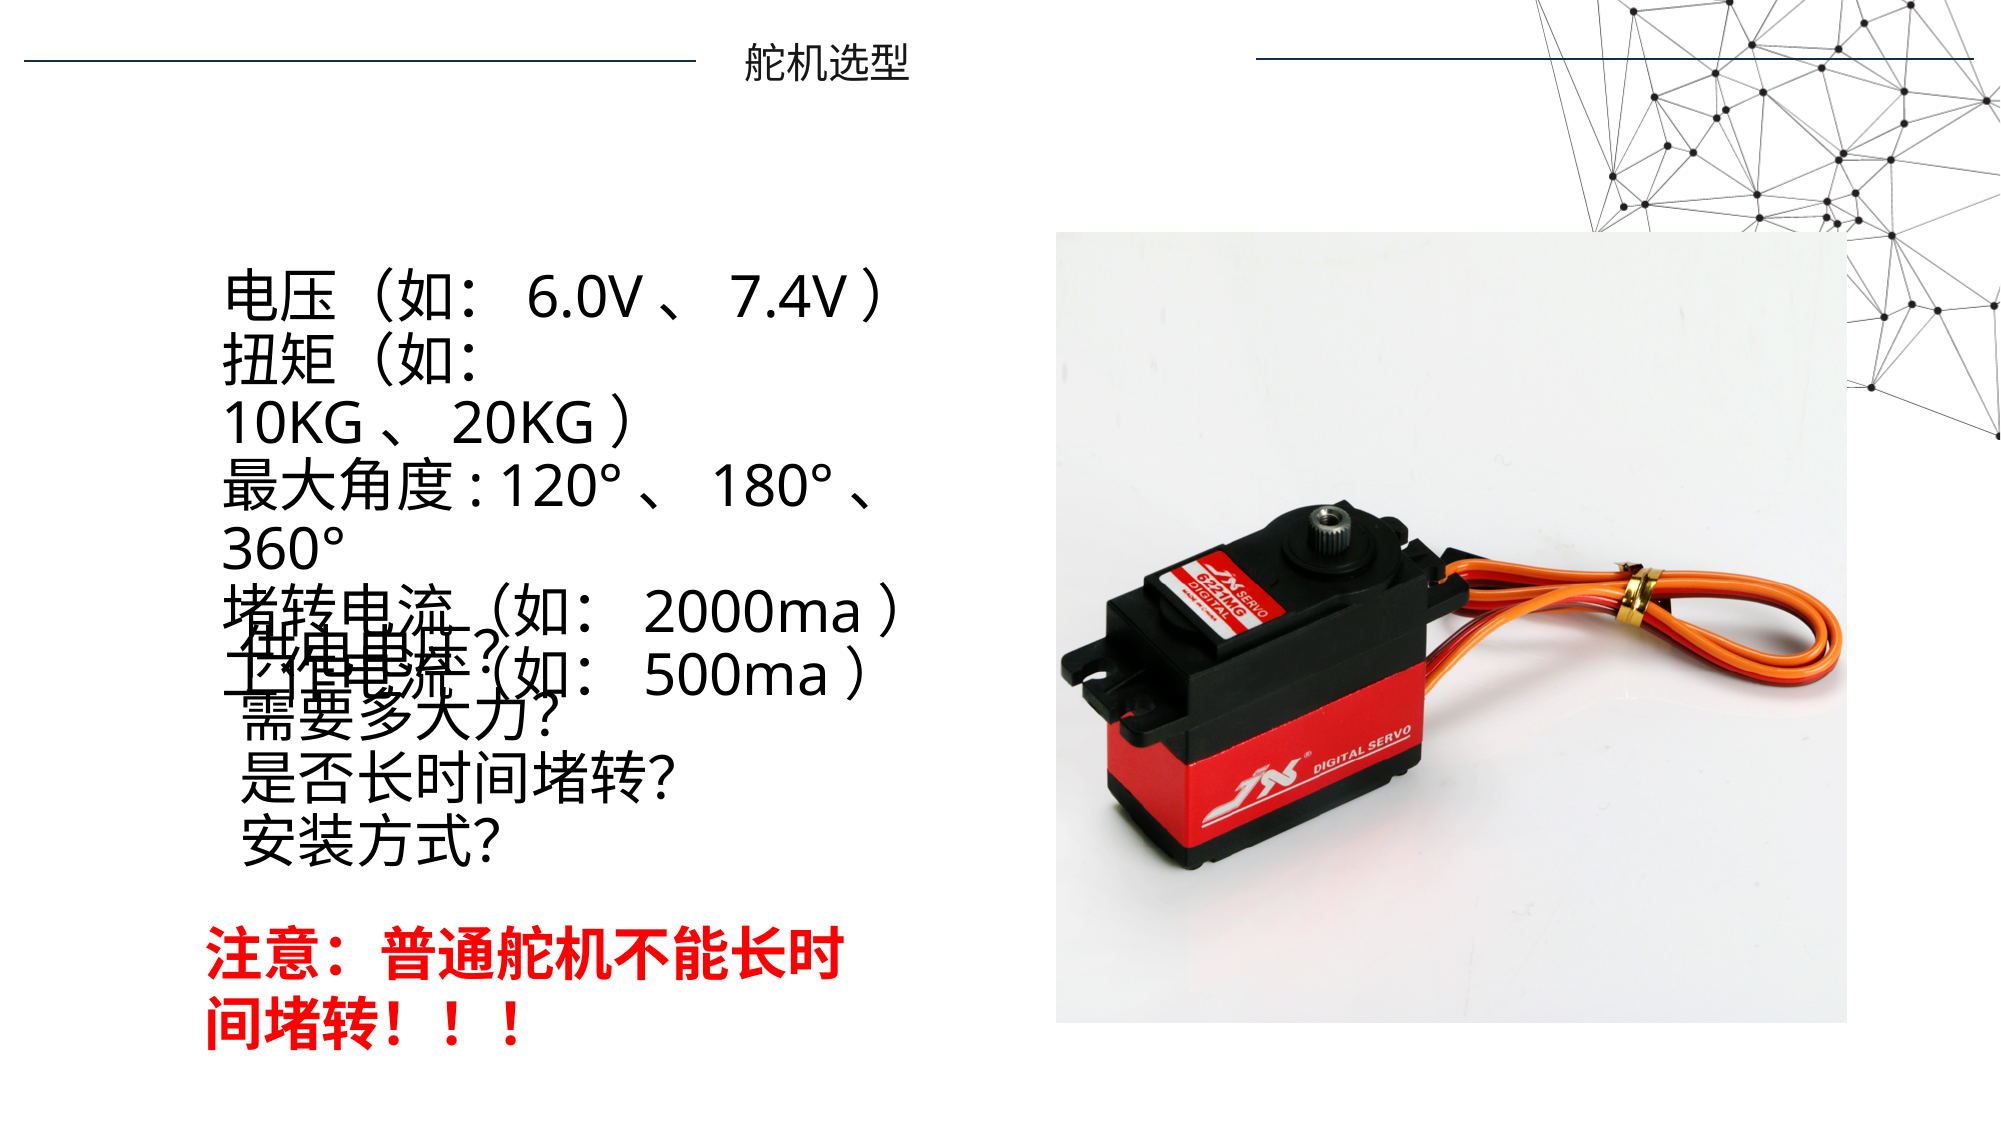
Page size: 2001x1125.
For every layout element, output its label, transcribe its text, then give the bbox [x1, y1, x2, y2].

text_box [23, 36, 1974, 88]
text_box 供电电压？ 需要多大力？ 是否长时间堵转？ 安装方式？ [225, 616, 788, 883]
text_box 电压（如：6.0V、7.4V） 扭矩（如：10KG、20KG） 最大角度: 120°、180°、360° 堵转电流（如：2000ma） 工作电流（如：500ma） [206, 260, 965, 716]
picture [1056, 0, 2001, 1023]
text_box 注意：普通舵机不能长时间堵转！！！ [190, 909, 914, 1065]
